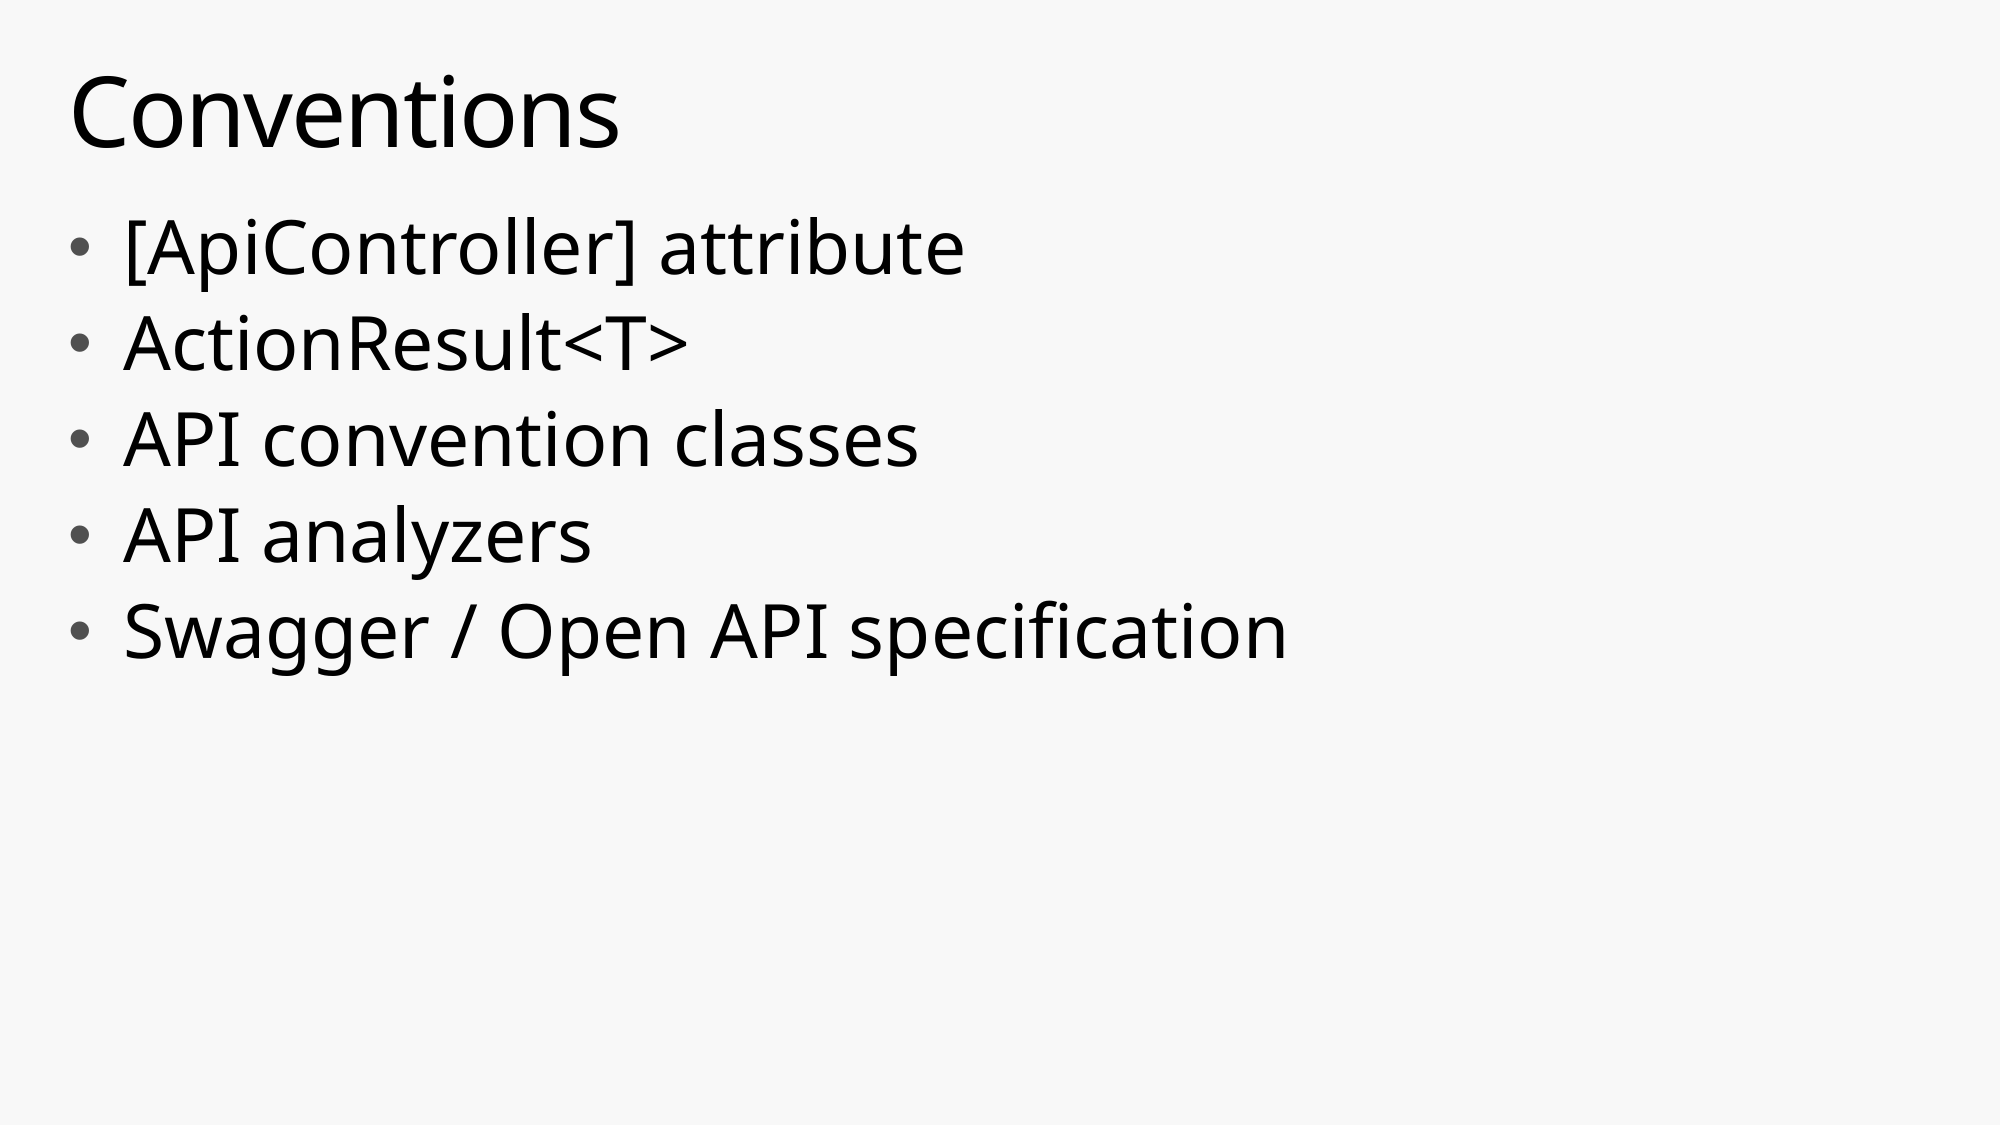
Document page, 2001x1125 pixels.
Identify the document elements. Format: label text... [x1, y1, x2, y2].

title Conventions [44, 47, 1957, 196]
list [ApiController] attribute ActionResult<T> API convention classes API analyzers Swagger / Open API specification [44, 196, 1956, 750]
